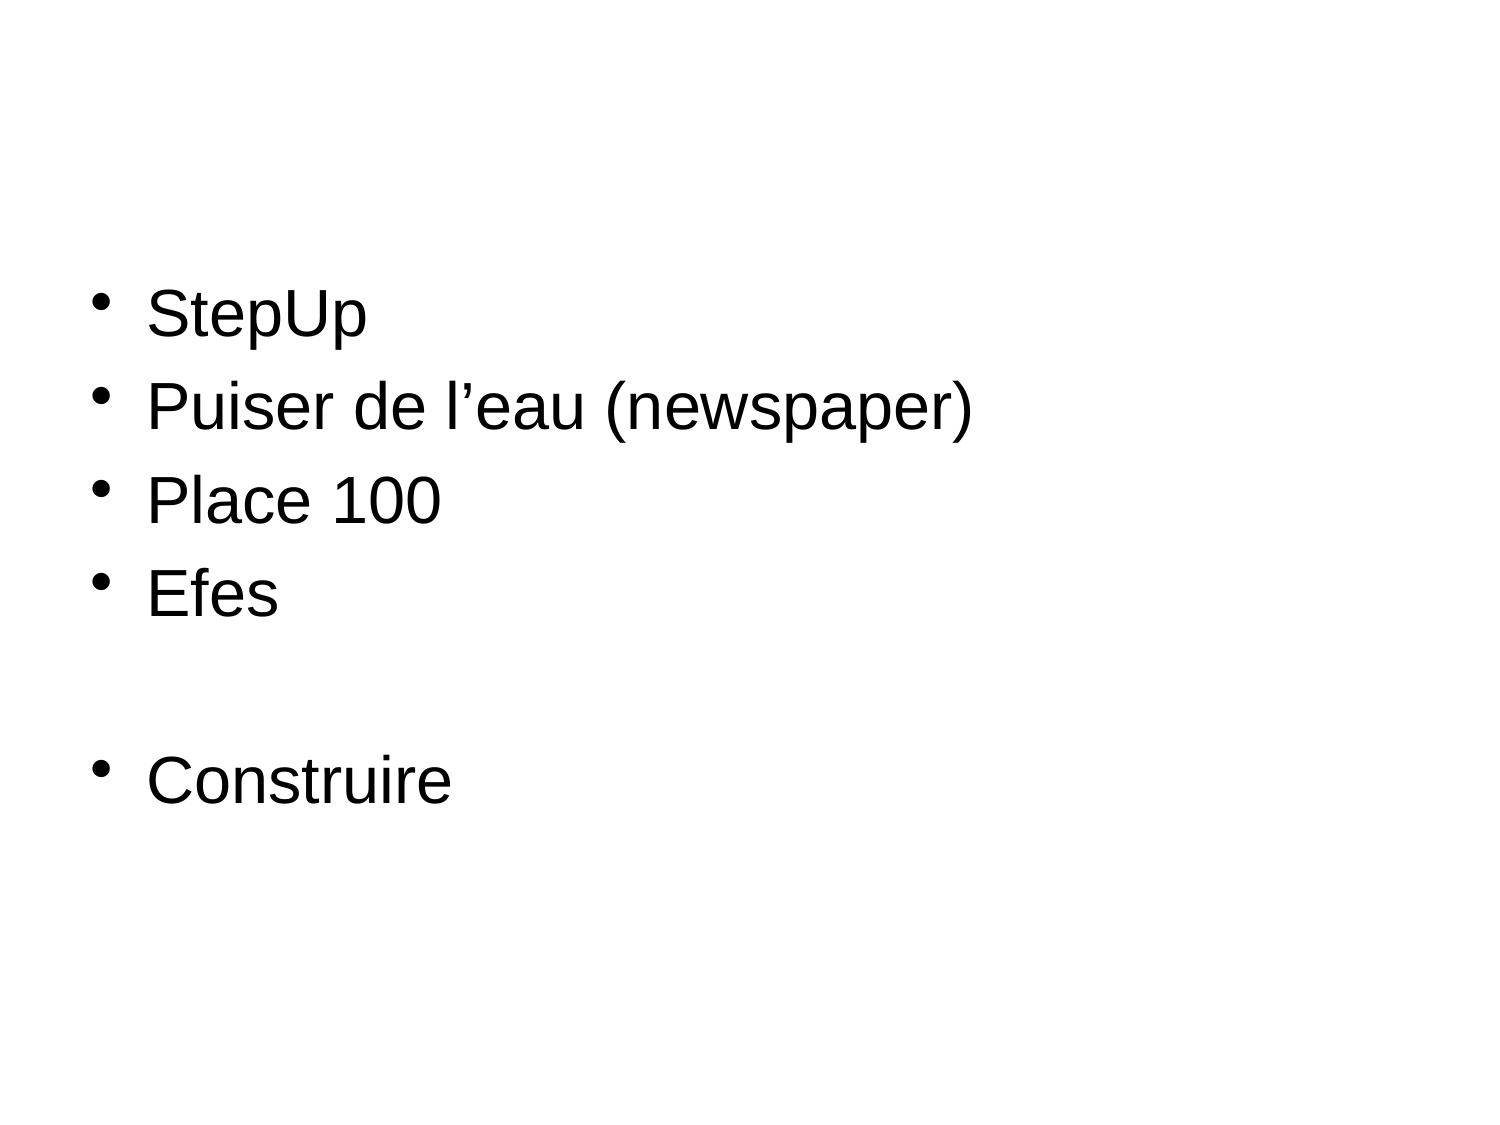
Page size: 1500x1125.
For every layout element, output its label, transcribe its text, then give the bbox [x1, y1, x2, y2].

list StepUp Puiser de l’eau (newspaper) Place 100 Efes Construire [75, 262, 1425, 1005]
